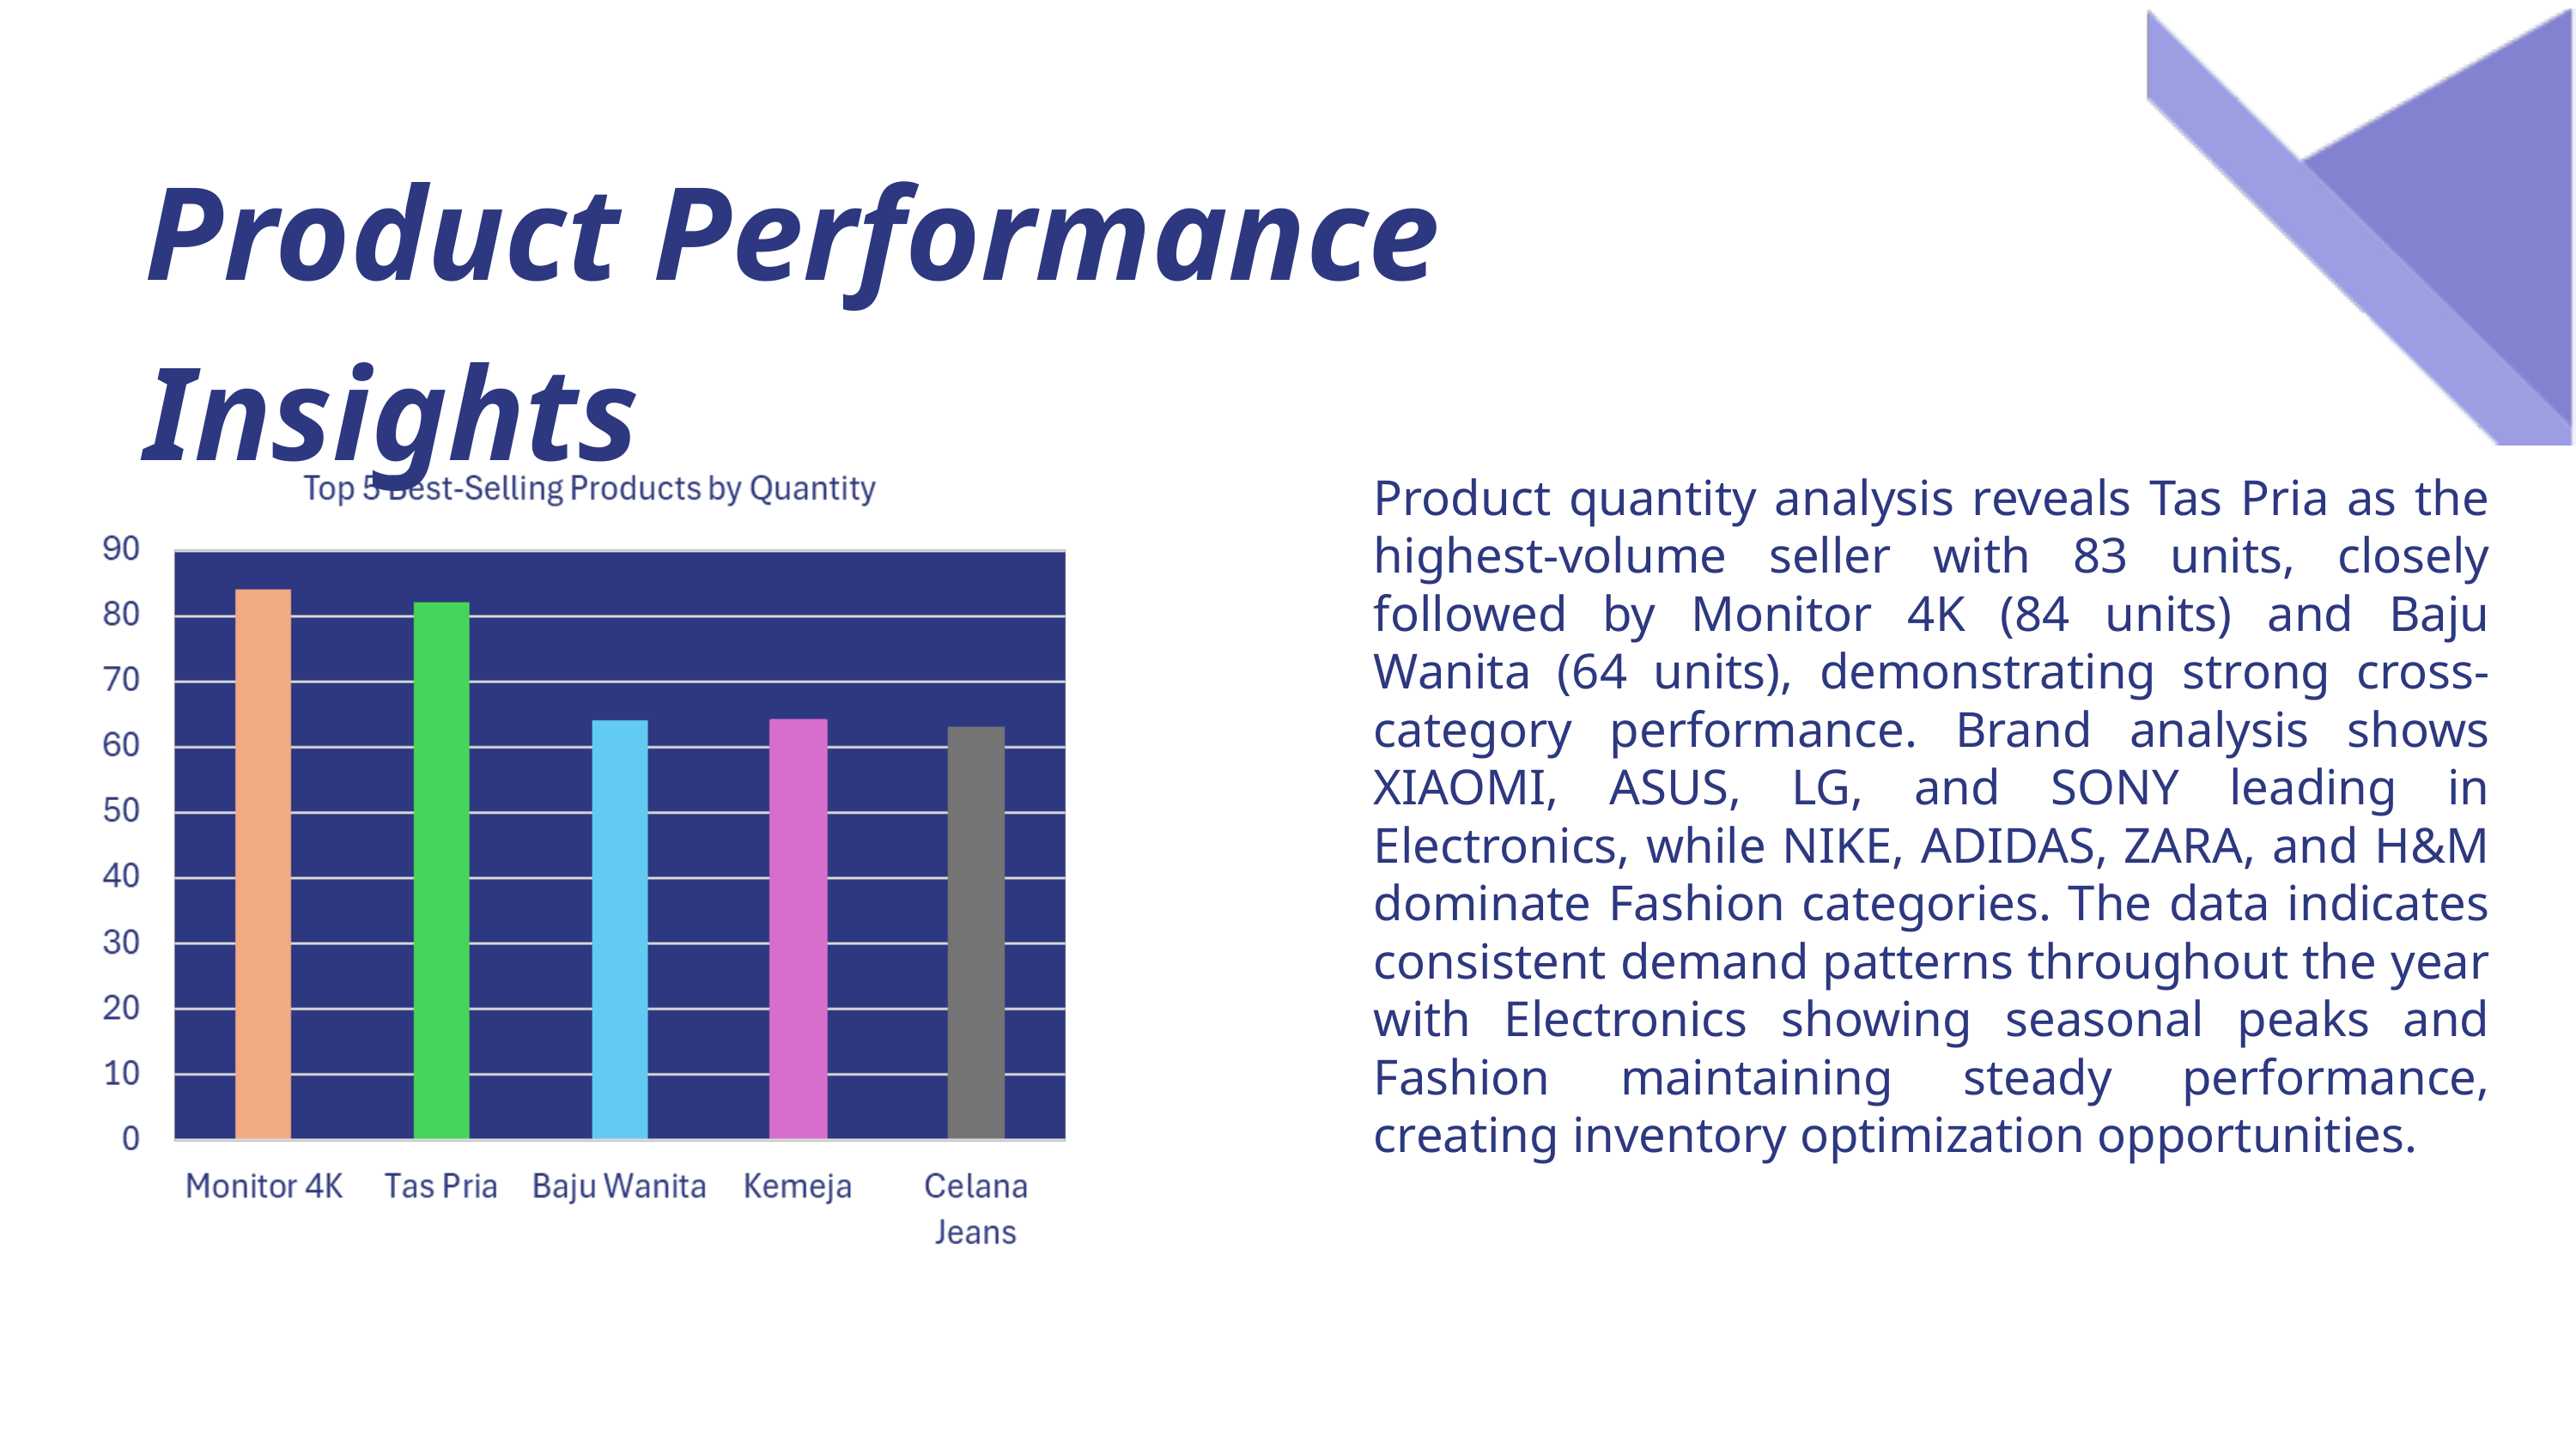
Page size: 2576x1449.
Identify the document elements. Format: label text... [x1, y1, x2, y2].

text_box Product Performance Insights [144, 125, 1651, 487]
text_box [2146, 9, 2576, 446]
text_box Product quantity analysis reveals Tas Pria as the highest-volume seller with 83 units, closely followed by Monitor 4K (84 units) and Baju Wanita (64 units), demonstrating strong cross-category performance. Brand analysis shows XIAOMI, ASUS, LG, and SONY leading in Electronics, while NIKE, ADIDAS, ZARA, and H&M dominate Fashion categories. The data indicates consistent demand patterns throughout the year with Electronics showing seasonal peaks and Fashion maintaining steady performance, creating inventory optimization opportunities. [1373, 466, 2490, 1162]
text_box [85, 445, 1096, 1272]
